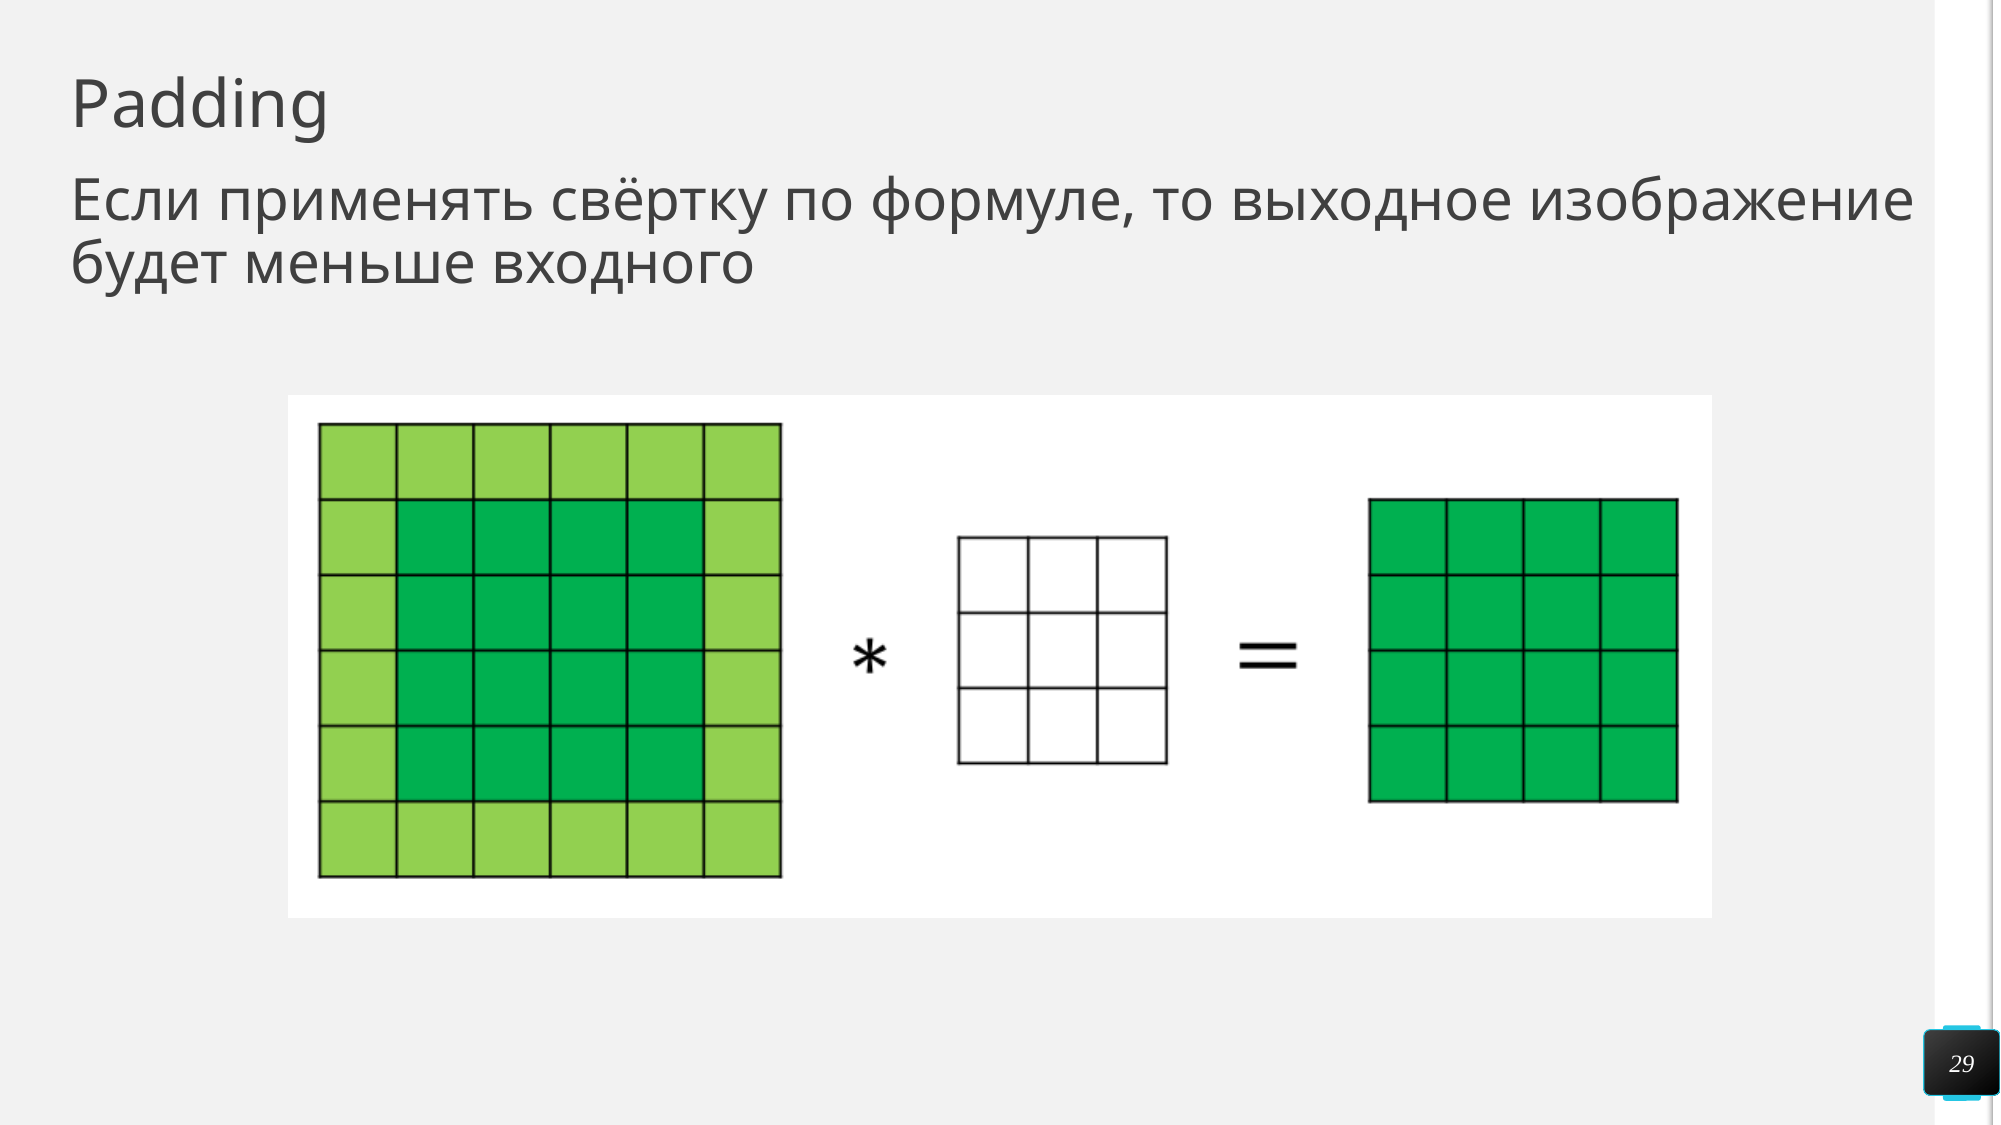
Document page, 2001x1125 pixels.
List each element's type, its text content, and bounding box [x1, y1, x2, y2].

picture [288, 395, 1712, 918]
slide_number 29 [1923, 1029, 2000, 1096]
title Padding [70, 70, 1930, 142]
list Если применять свёртку по формуле, то выходное изображение будет меньше входного [70, 170, 1930, 1016]
